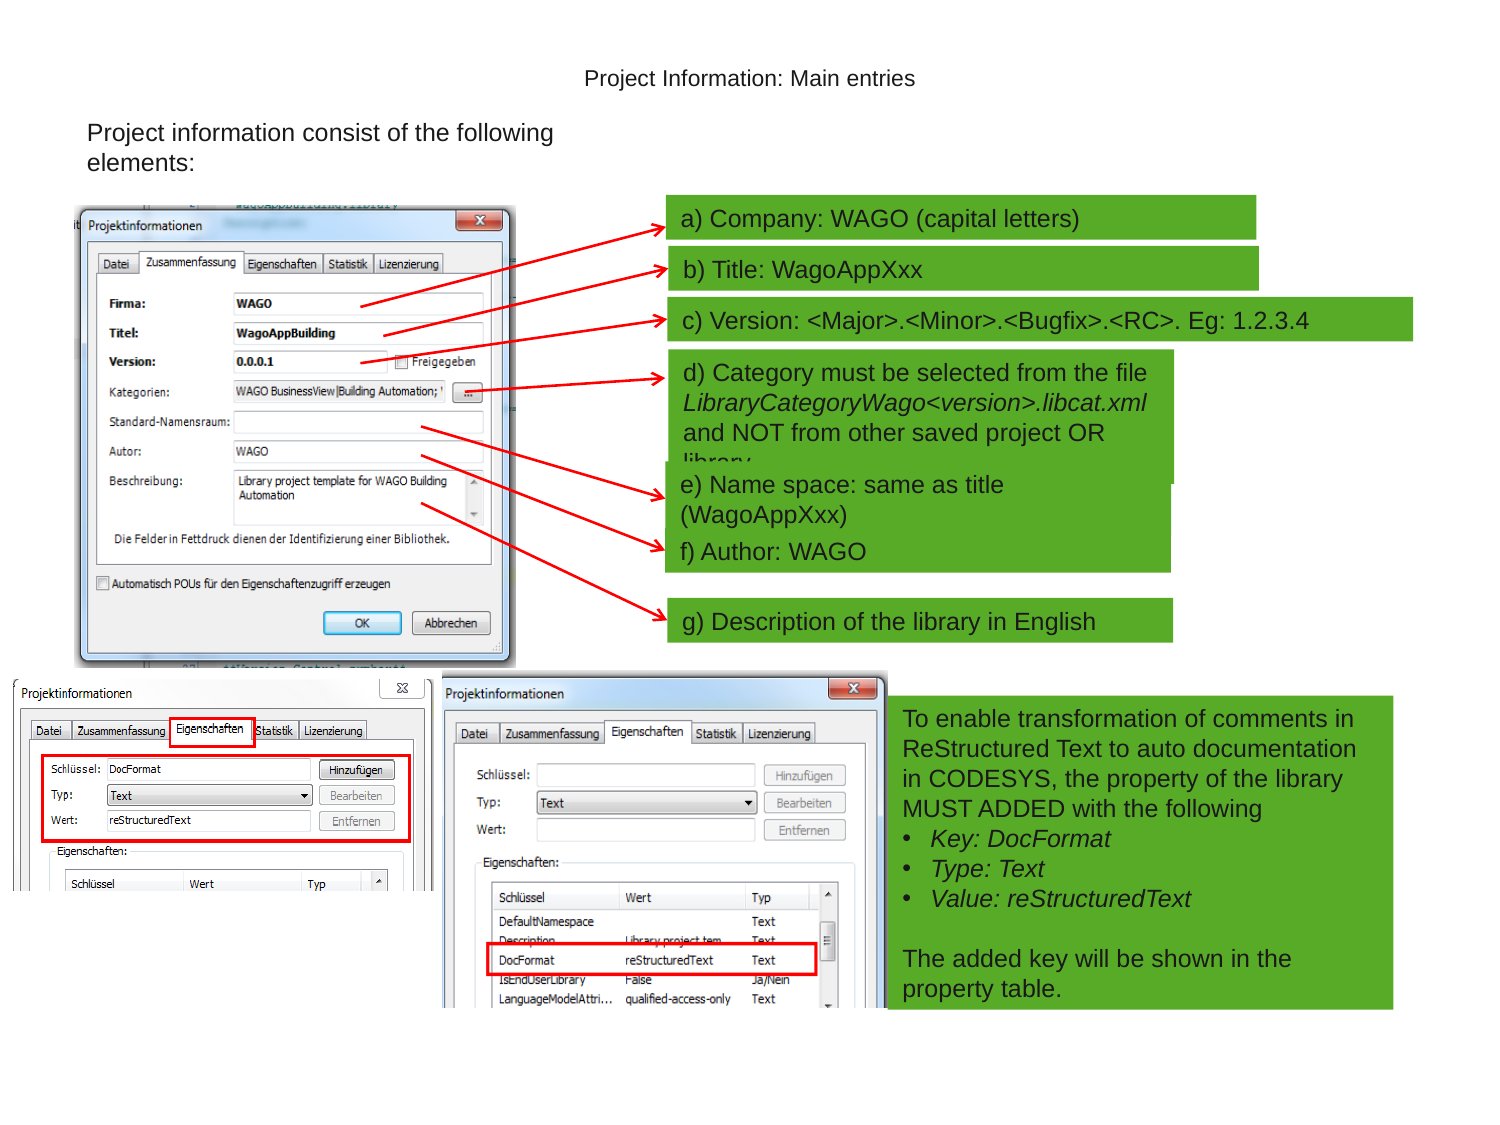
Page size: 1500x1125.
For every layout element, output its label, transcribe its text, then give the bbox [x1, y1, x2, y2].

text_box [360, 319, 668, 364]
text_box f) Author: WAGO [672, 536, 1171, 573]
picture [442, 669, 888, 1008]
text_box g) Description of the library in English [667, 597, 1174, 643]
picture [73, 205, 516, 668]
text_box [464, 377, 666, 392]
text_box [420, 504, 668, 621]
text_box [420, 426, 666, 500]
text_box e) Name space: same as title (WagoAppXxx) [671, 461, 1172, 536]
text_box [360, 226, 667, 308]
text_box c) Version: <Major>.<Minor>.<Bugfix>.<RC>. Eg: 1.2.3.4 [673, 296, 1414, 342]
picture [13, 679, 434, 891]
text_box To enable transformation of comments in ReStructured Text to auto documentation in CODESYS, the property of the library MUST ADDED with the following Key: DocFormat Type: Text Value: reStructuredText The added key will be shown in the property table. [892, 695, 1394, 1010]
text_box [383, 268, 669, 319]
text_box Project information consist of the following elements: [72, 109, 592, 184]
text_box b) Title: WagoAppXxx [671, 245, 1259, 291]
text_box a) Company: WAGO (capital letters) [665, 194, 1257, 240]
title Project Information: Main entries [75, 55, 1425, 130]
text_box d) Category must be selected from the file LibraryCategoryWago<version>.libcat.xml and NOT from other saved project OR library [668, 349, 1175, 484]
